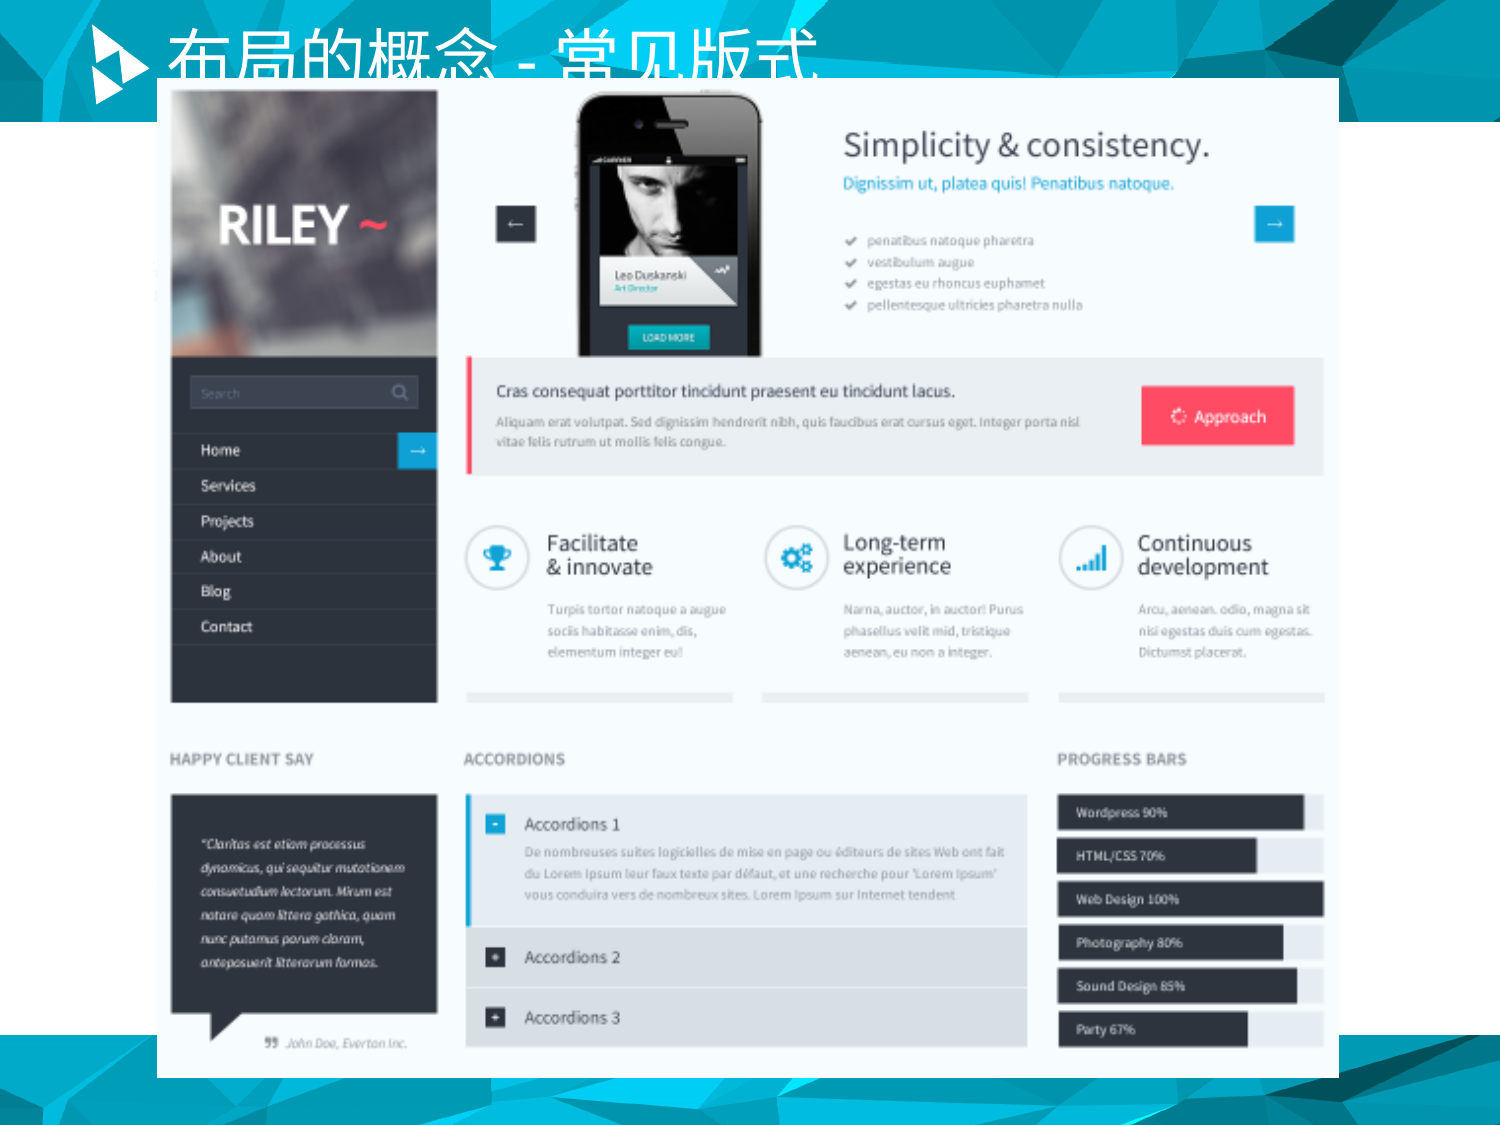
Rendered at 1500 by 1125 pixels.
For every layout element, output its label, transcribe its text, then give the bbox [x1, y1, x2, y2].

title 布局的概念-常见版式 [151, 11, 1446, 115]
picture [0, 0, 1500, 1125]
